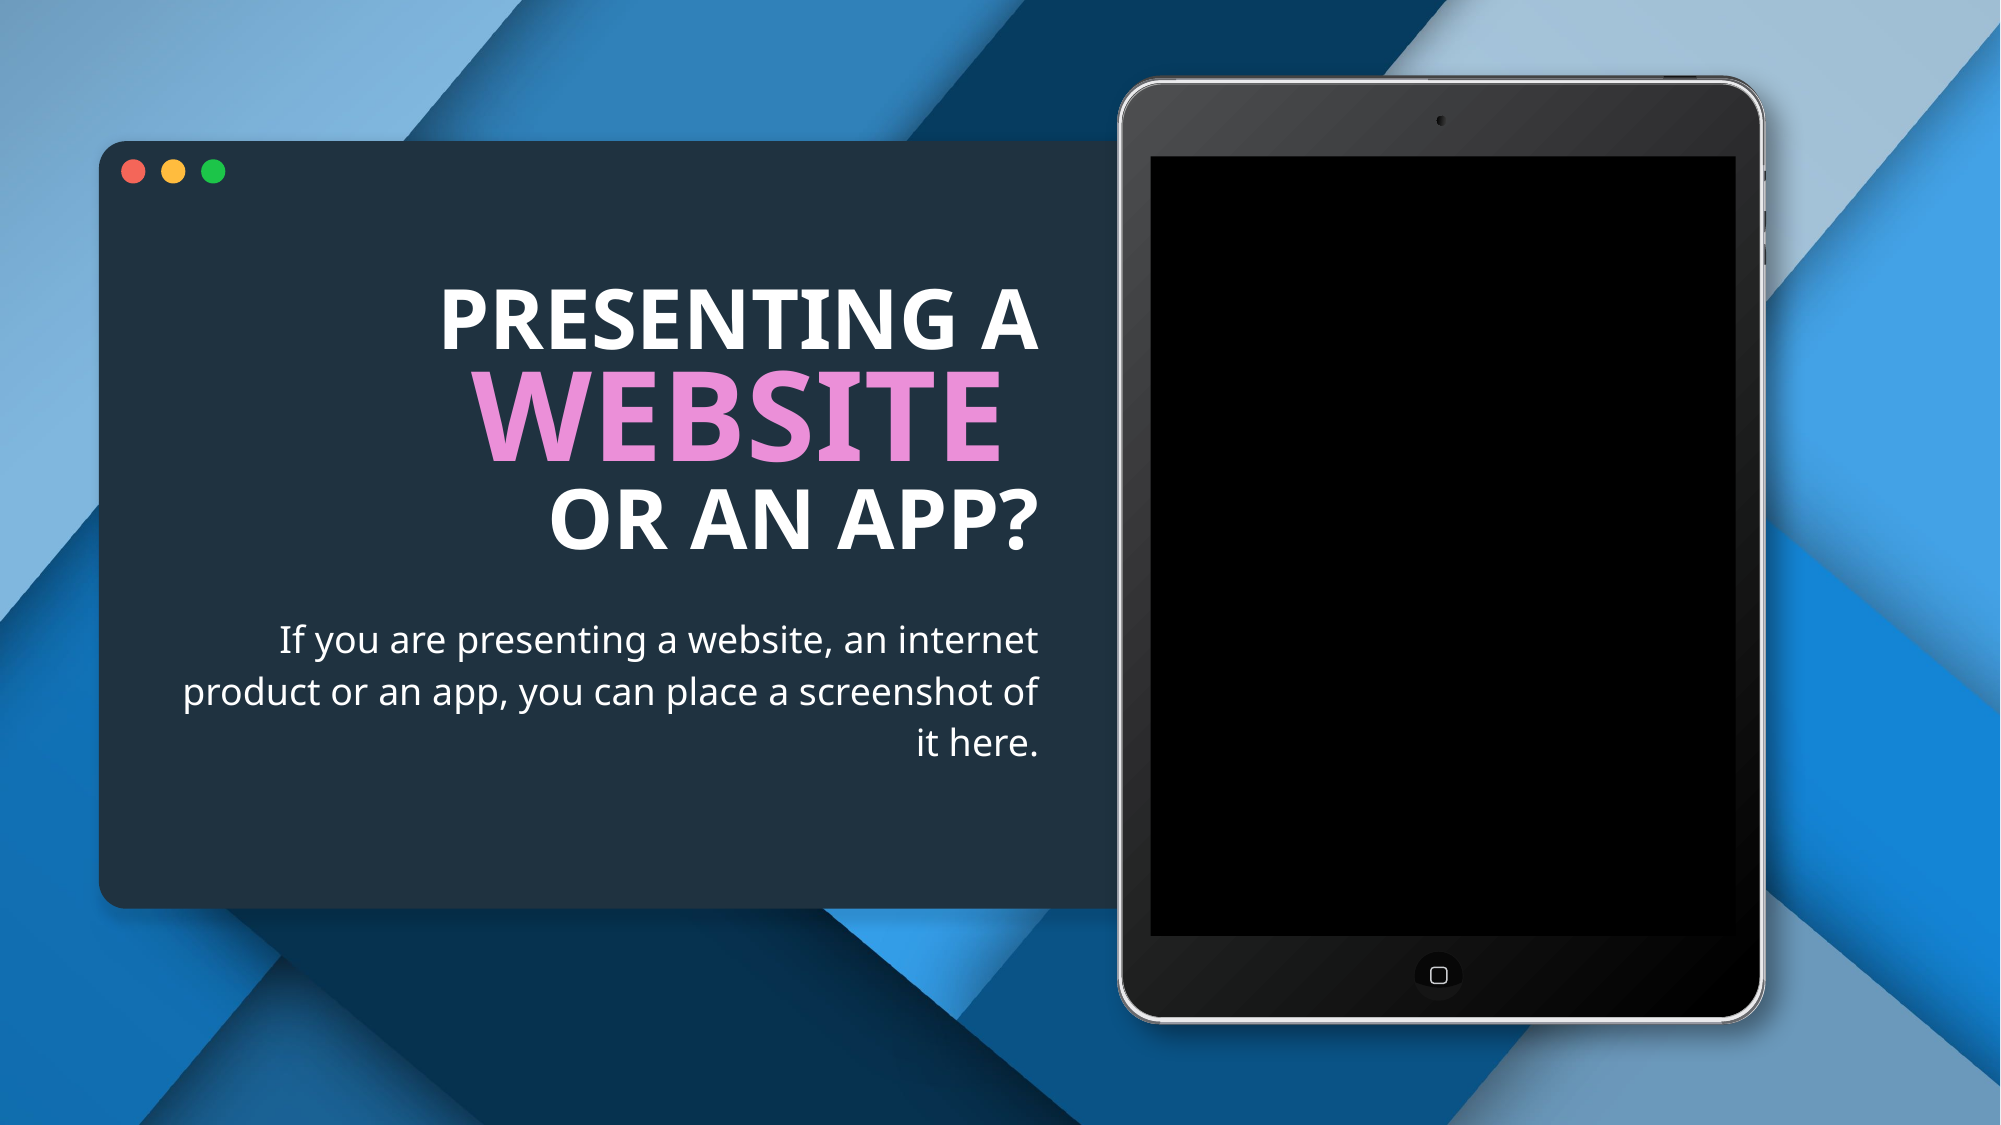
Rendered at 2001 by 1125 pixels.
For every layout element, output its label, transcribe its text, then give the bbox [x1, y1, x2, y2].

list If you are presenting a website, an internet product or an app, you can place a screenshot of it here. [143, 589, 962, 869]
picture [0, 0, 2001, 1125]
title PRESENTING A WEBSITE OR AN APP? [143, 265, 962, 589]
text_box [967, 225, 1916, 875]
